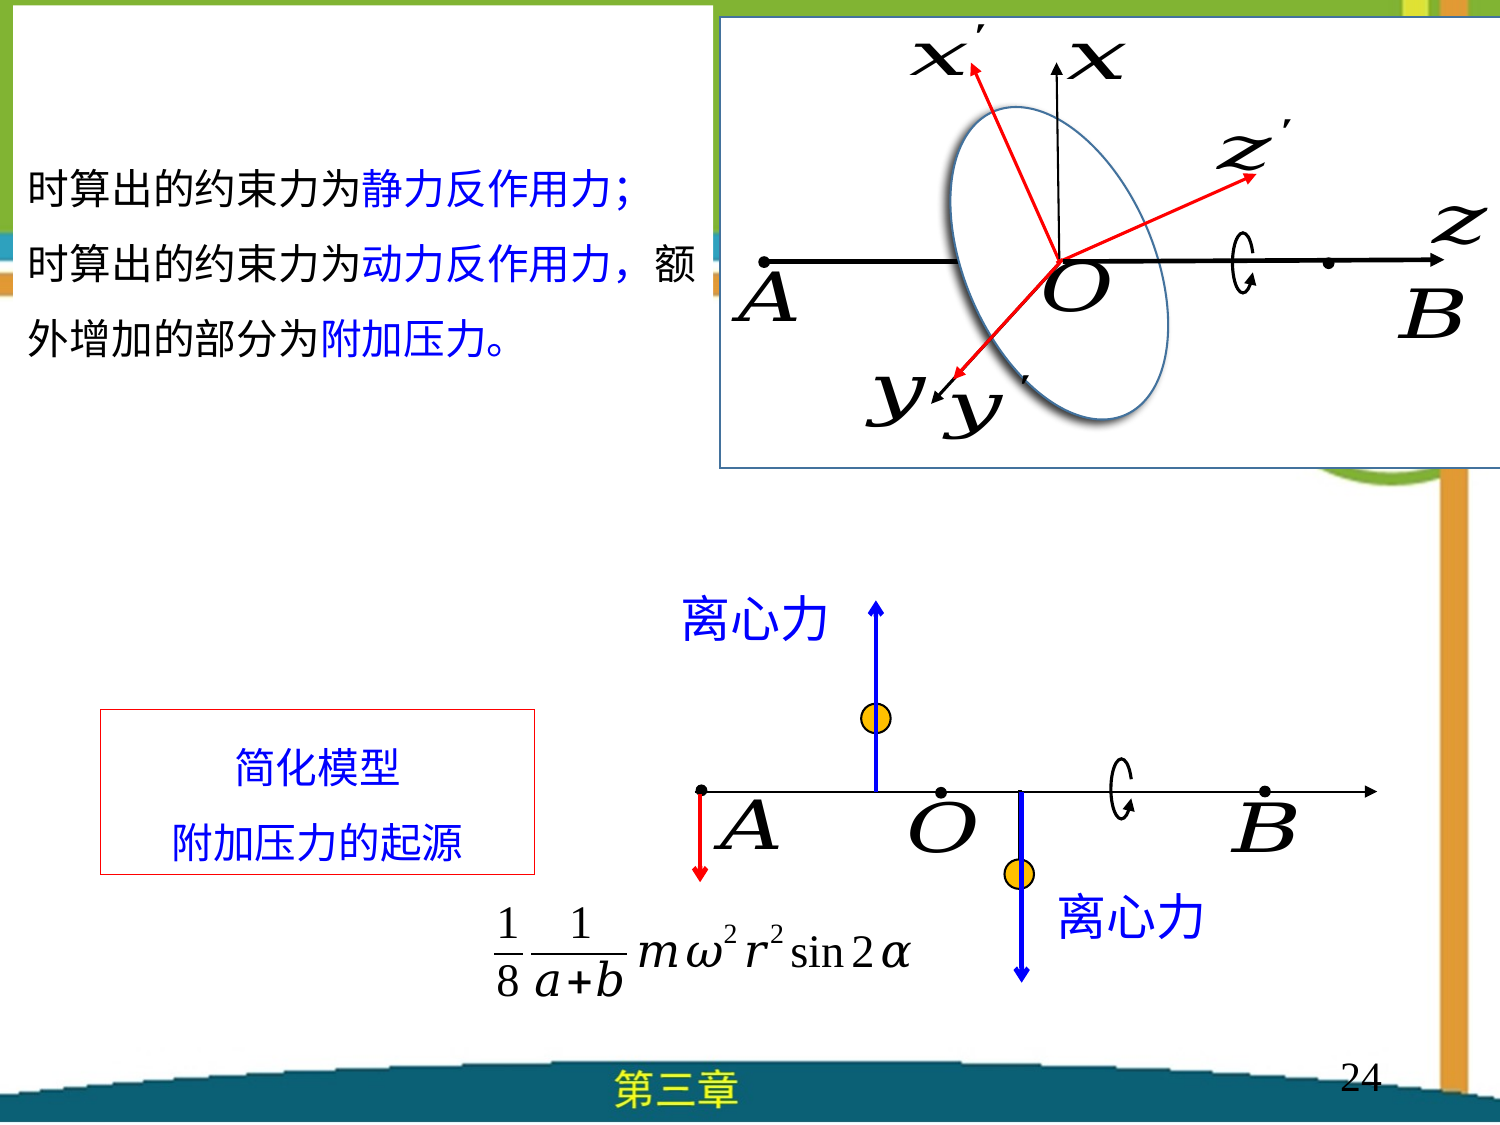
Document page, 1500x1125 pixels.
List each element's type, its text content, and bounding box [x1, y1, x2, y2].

text_box 简化模型 附加压力的起源 [100, 709, 535, 875]
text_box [727, 14, 1495, 442]
slide_number 24 [1059, 1042, 1397, 1103]
text_box [719, 16, 1500, 469]
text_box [1223, 703, 1378, 889]
picture [0, 0, 1500, 1125]
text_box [664, 579, 1223, 983]
